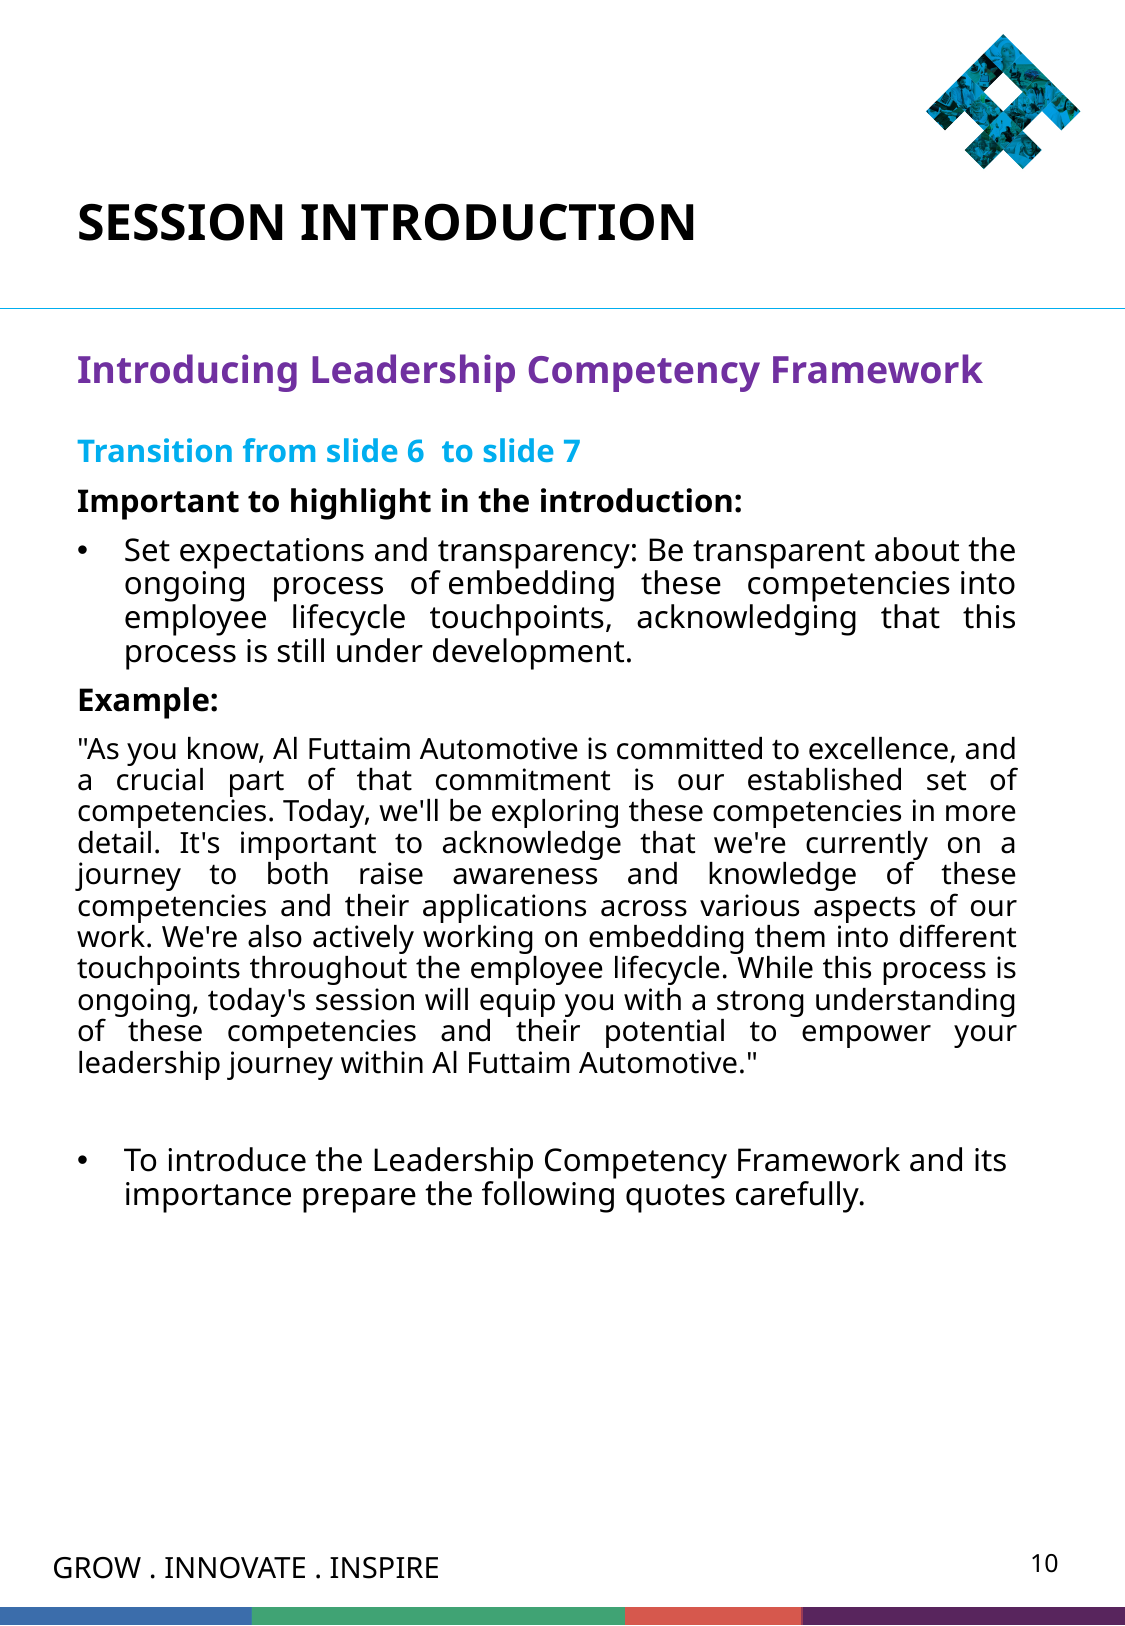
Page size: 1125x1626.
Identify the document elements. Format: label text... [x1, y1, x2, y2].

title SESSION INTRODUCTION [62, 205, 1033, 259]
subtitle Introducing Leadership Competency Framework [62, 347, 1033, 390]
slide_number 10 [1001, 1539, 1088, 1593]
picture [0, 1607, 1125, 1625]
picture [918, 19, 1088, 189]
list Transition from slide 6 to slide 7 Important to highlight in the introduction: Set expectations and transparency: Be transparent about the ongoing process of embedding these competencies into employee lifecycle touchpoints, acknowledging that this process is still under development. Example: "As you know, Al Futtaim Automotive is committed to excellence, and a crucial part of that commitment is our established set of competencies. Today, we'll be exploring these competencies in more detail. It's important to acknowledge that we're currently on a journey to both raise awareness and knowledge of these competencies and their applications across various aspects of our work. We're also actively working on embedding them into different touchpoints throughout the employee lifecycle. While this process is ongoing, today's session will equip you with a strong understanding of these competencies and their potential to empower your leadership journey within Al Futtaim Automotive." To introduce the Leadership Competency Framework and its importance prepare the following quotes carefully. [62, 428, 1033, 1386]
